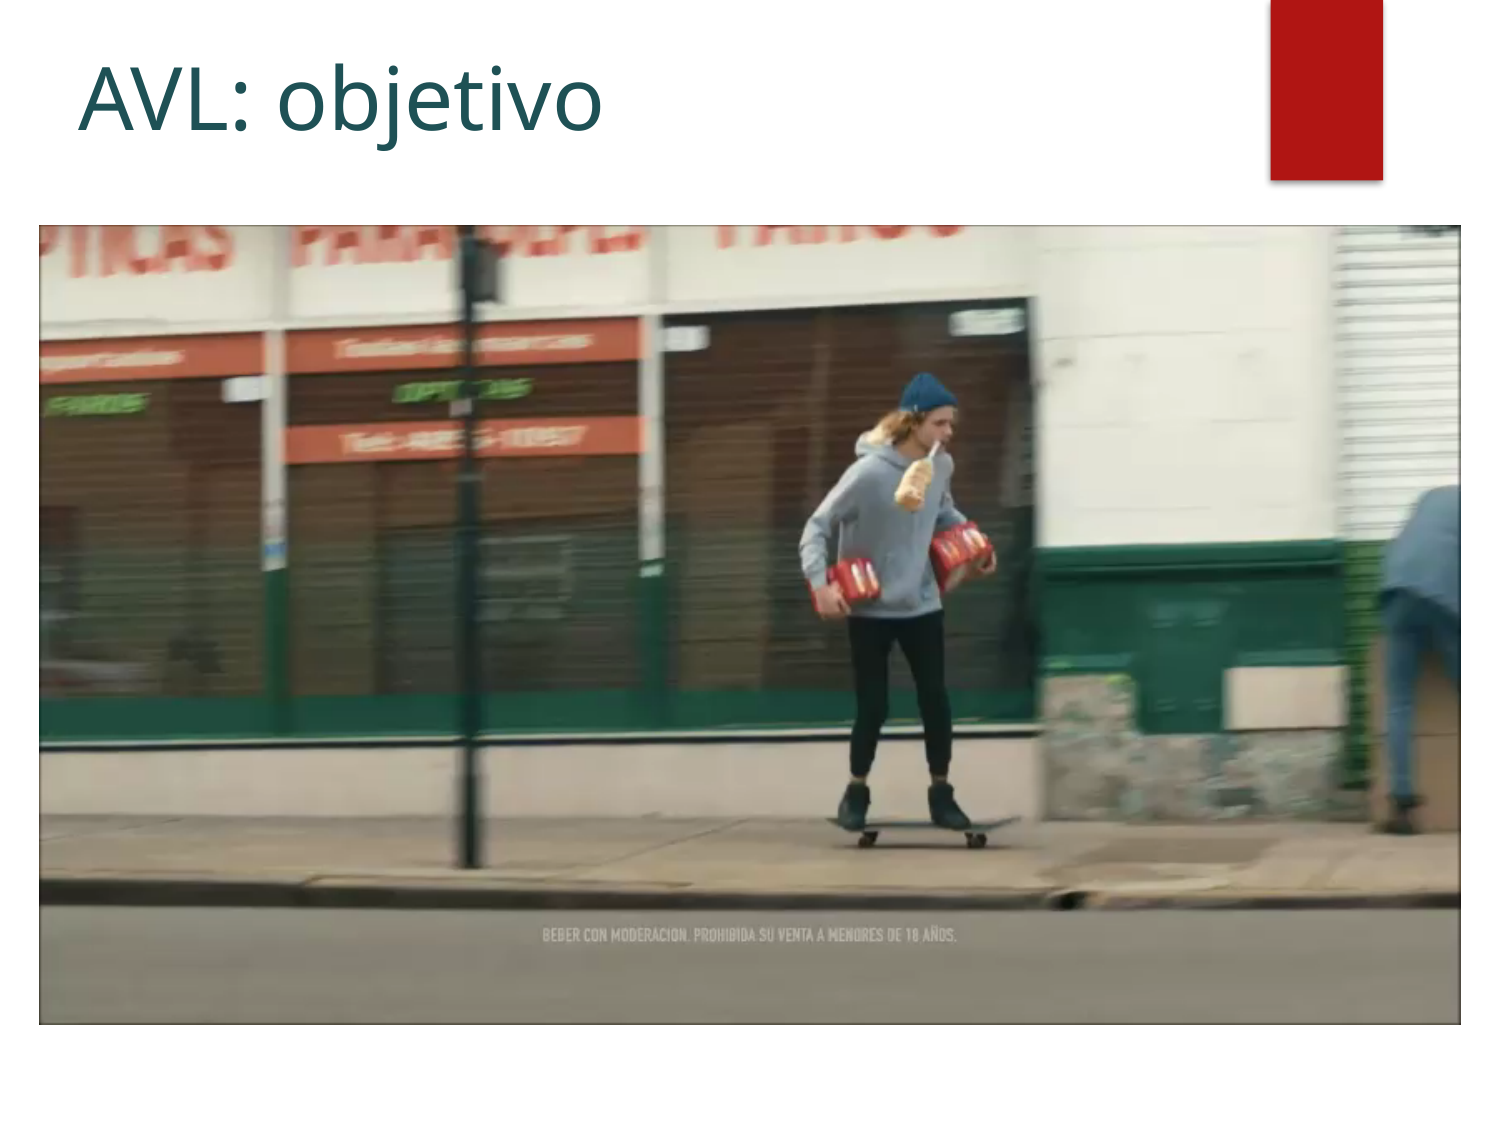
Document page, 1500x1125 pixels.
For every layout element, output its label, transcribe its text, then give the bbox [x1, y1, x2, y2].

title AVL: objetivo [63, 35, 1414, 223]
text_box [37, 224, 1462, 1026]
